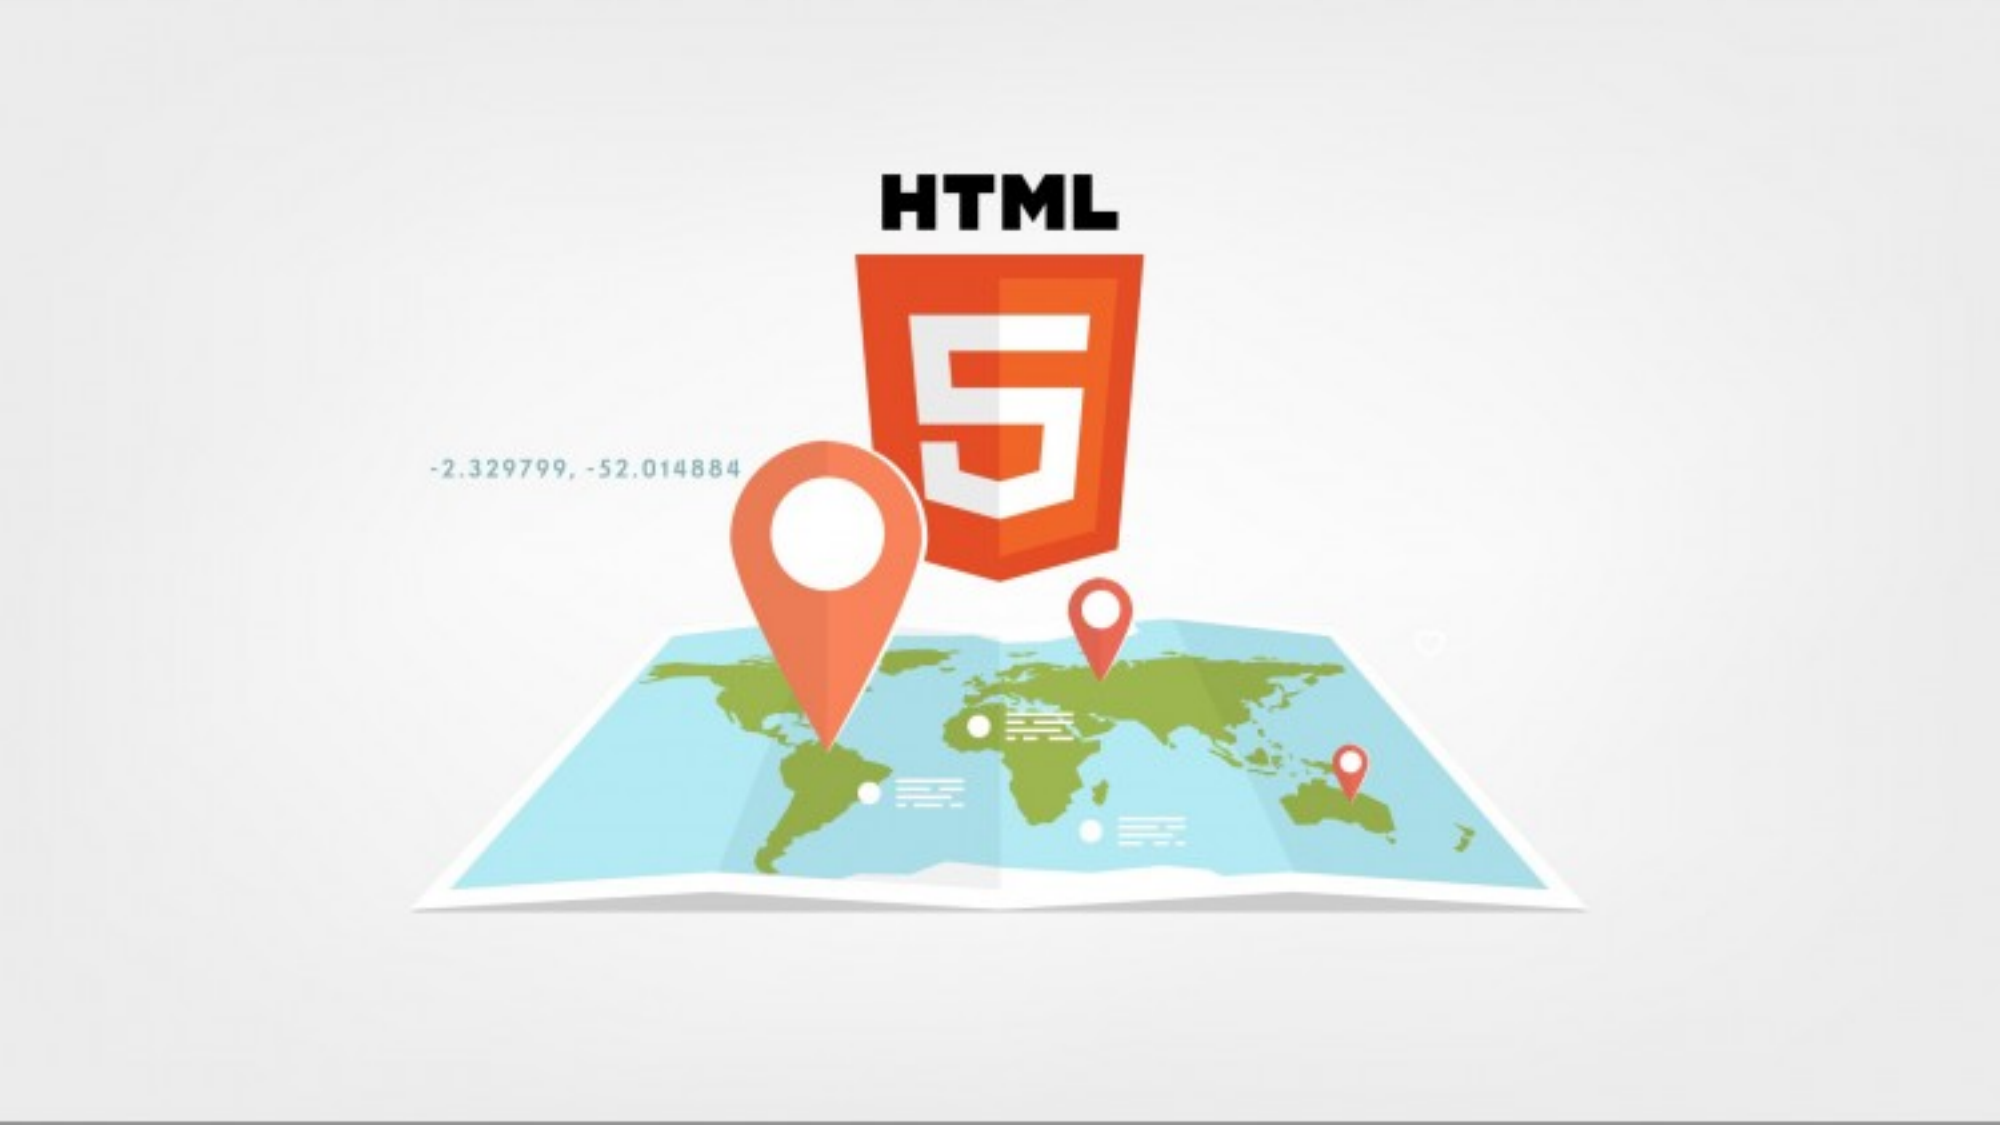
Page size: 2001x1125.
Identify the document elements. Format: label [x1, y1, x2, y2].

list [0, 0, 2000, 1125]
